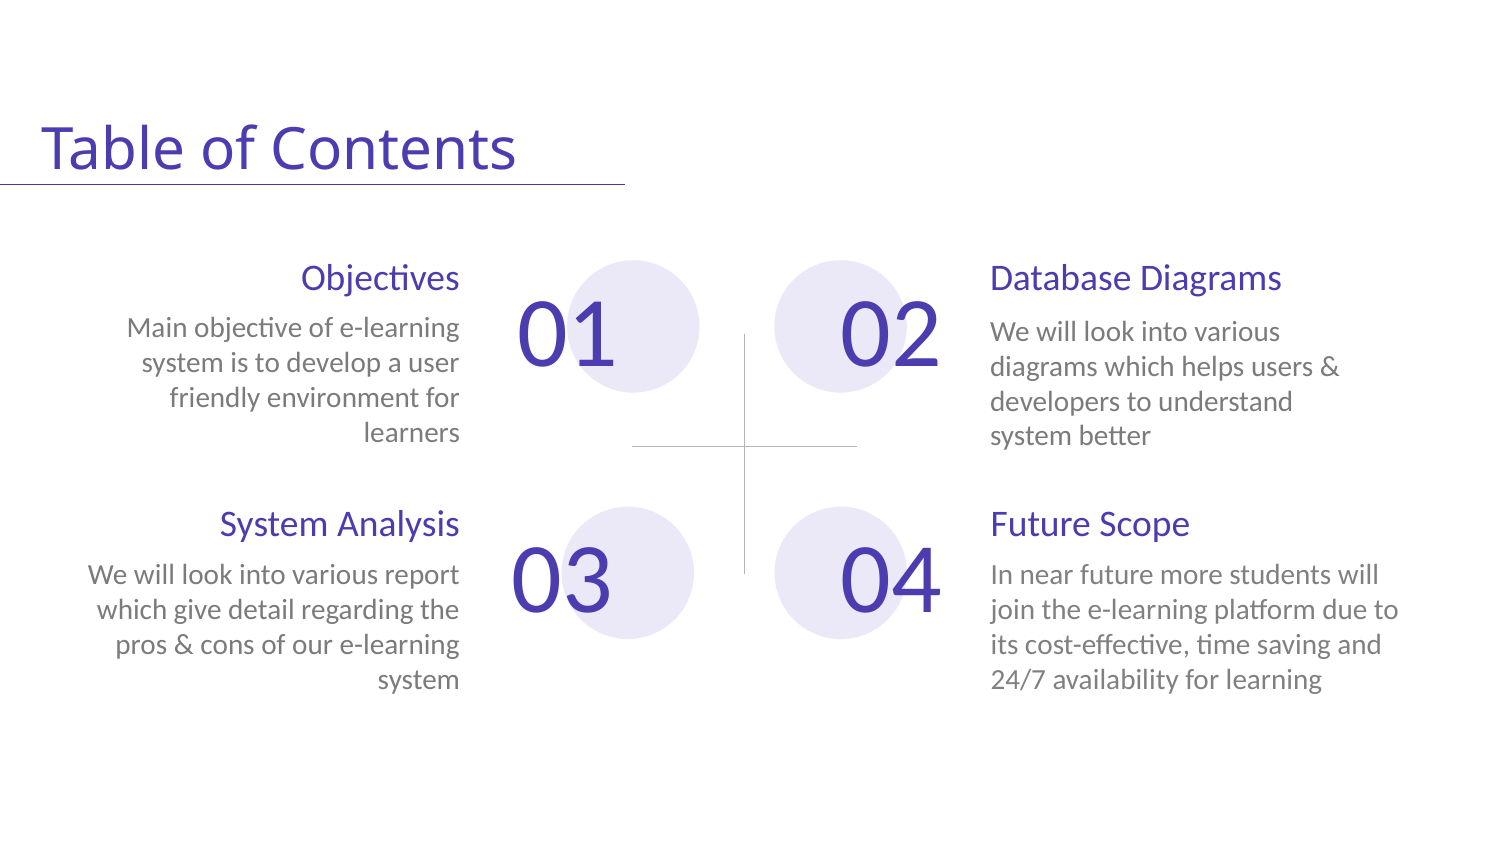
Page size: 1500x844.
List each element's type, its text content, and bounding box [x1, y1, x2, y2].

subtitle We will look into various report which give detail regarding the pros & cons of our e-learning system [62, 540, 475, 685]
title Database Diagrams [975, 246, 1319, 296]
text_box [611, 260, 656, 264]
subtitle Main objective of e-learning system is to develop a user friendly environment for learners [62, 293, 475, 410]
text_box [818, 260, 863, 264]
text_box [605, 635, 651, 640]
title Objectives [174, 246, 475, 293]
title 04 [759, 511, 957, 635]
title System Analysis [151, 492, 475, 540]
text_box [818, 389, 863, 393]
title 03 [496, 511, 694, 635]
title 02 [759, 264, 957, 389]
subtitle In near future more students will join the e-learning platform due to its cost-effective, time saving and 24/7 availability for learning [975, 540, 1425, 740]
title 01 [502, 264, 700, 389]
subtitle We will look into various diagrams which helps users & developers to understand system better [975, 296, 1394, 413]
text_box [604, 506, 652, 511]
text_box [817, 635, 864, 640]
text_box [611, 389, 655, 393]
title Future Scope [975, 492, 1320, 540]
text_box [817, 506, 865, 511]
text_box Table of Contents [26, 71, 800, 196]
